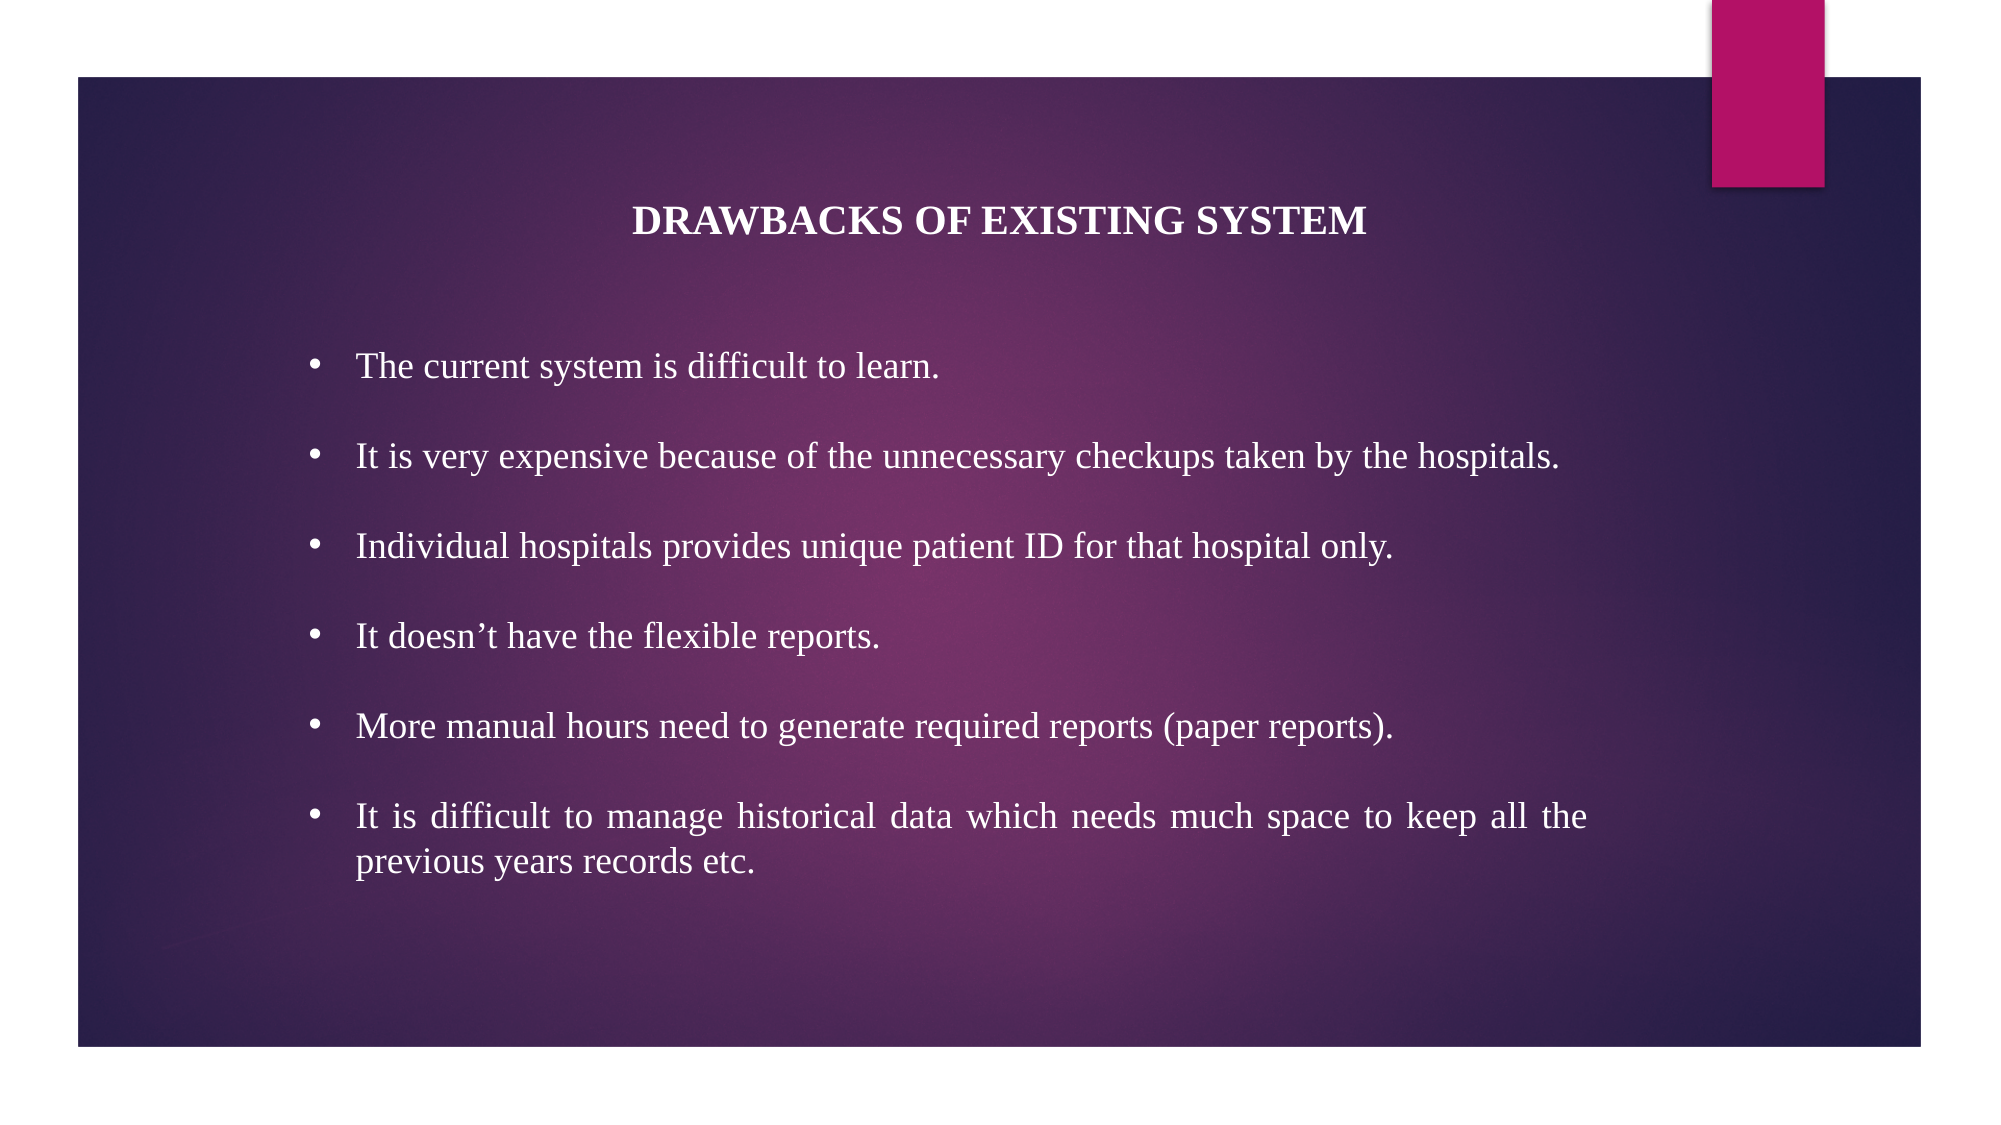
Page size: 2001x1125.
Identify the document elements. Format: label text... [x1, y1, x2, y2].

text_box DRAWBACKS OF EXISTING SYSTEM [539, 185, 1461, 251]
text_box The current system is difficult to learn. It is very expensive because of the unnecessary checkups taken by the hospitals. Individual hospitals provides unique patient ID for that hospital only. It doesn’t have the flexible reports. More manual hours need to generate required reports (paper reports). It is difficult to manage historical data which needs much space to keep all the previous years records etc. [293, 333, 1605, 889]
